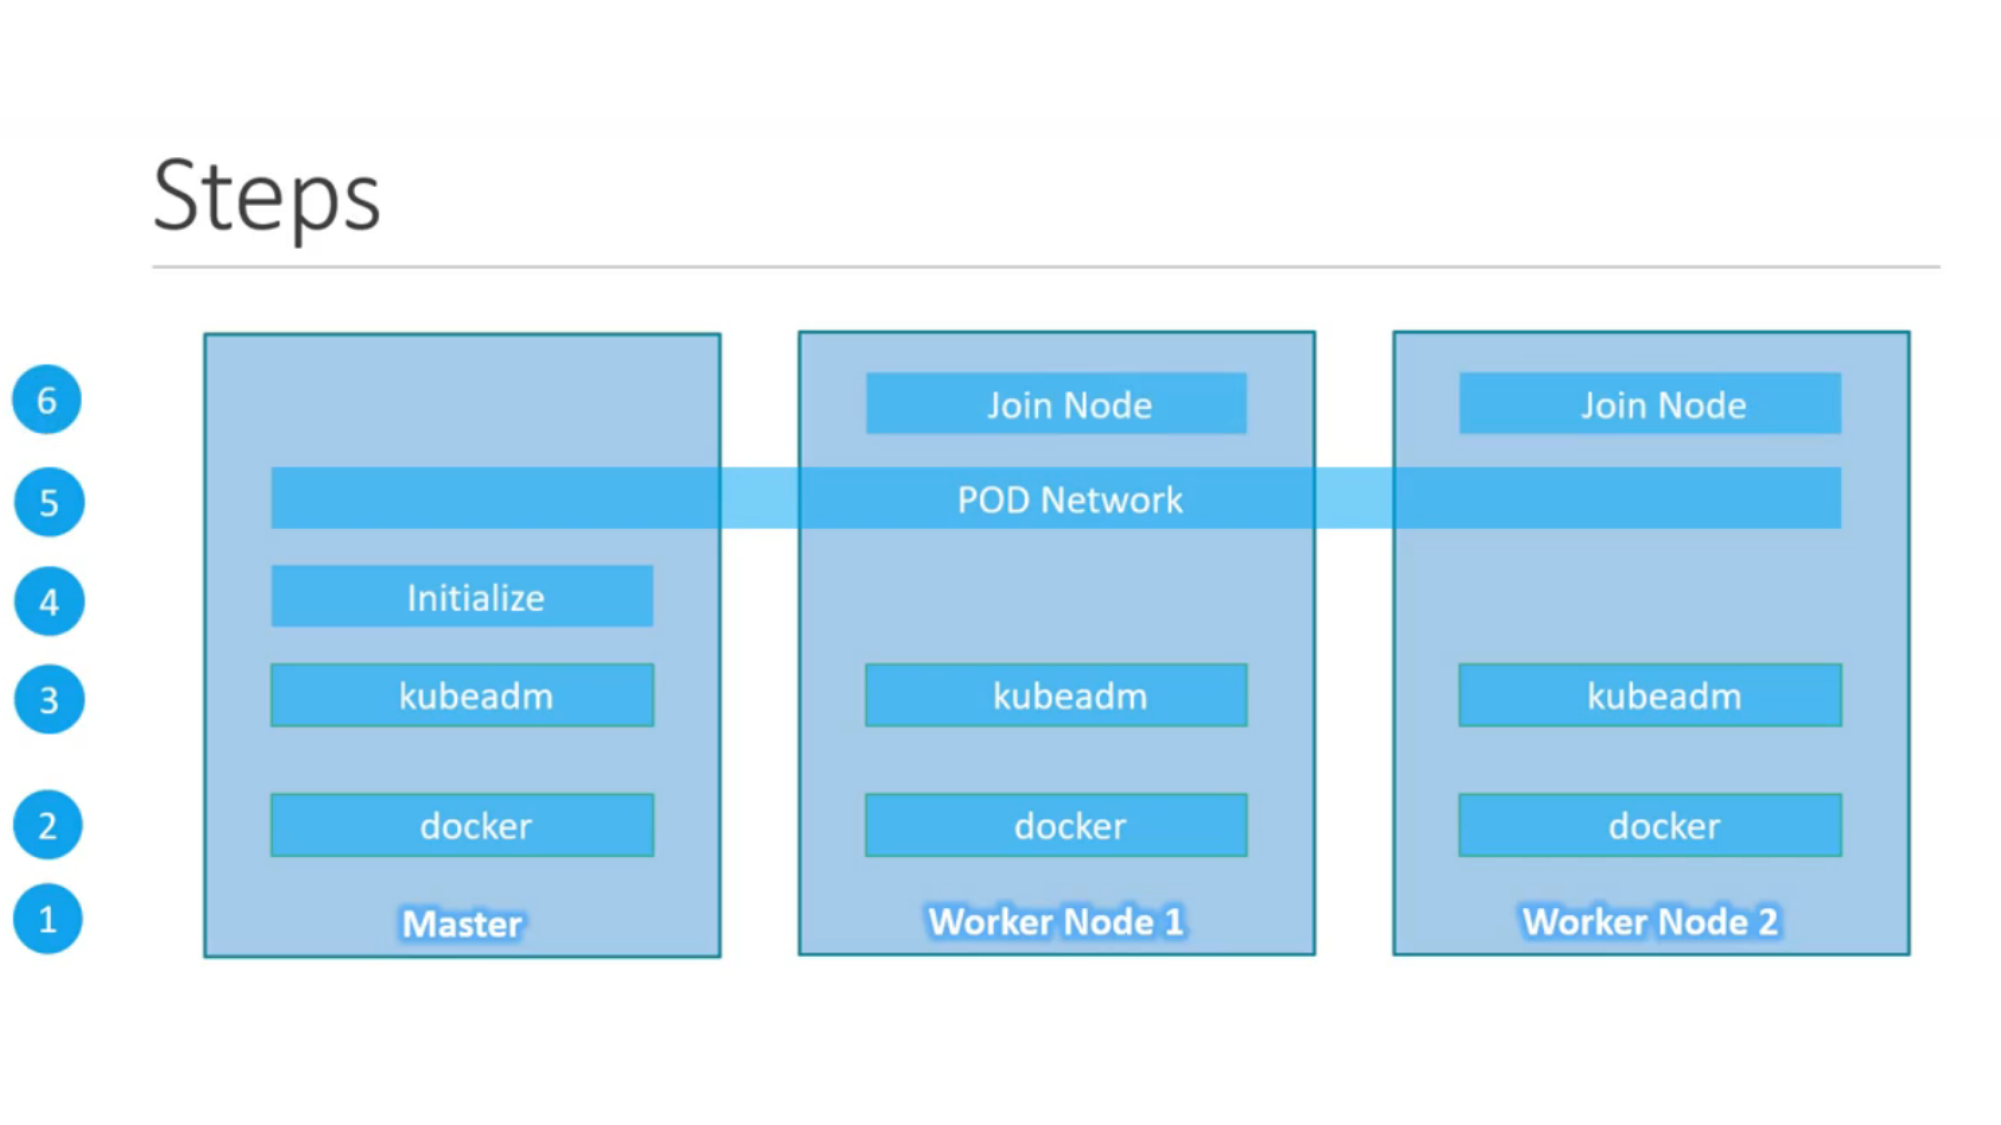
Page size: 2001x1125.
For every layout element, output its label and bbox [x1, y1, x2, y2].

picture [0, 117, 2000, 1008]
